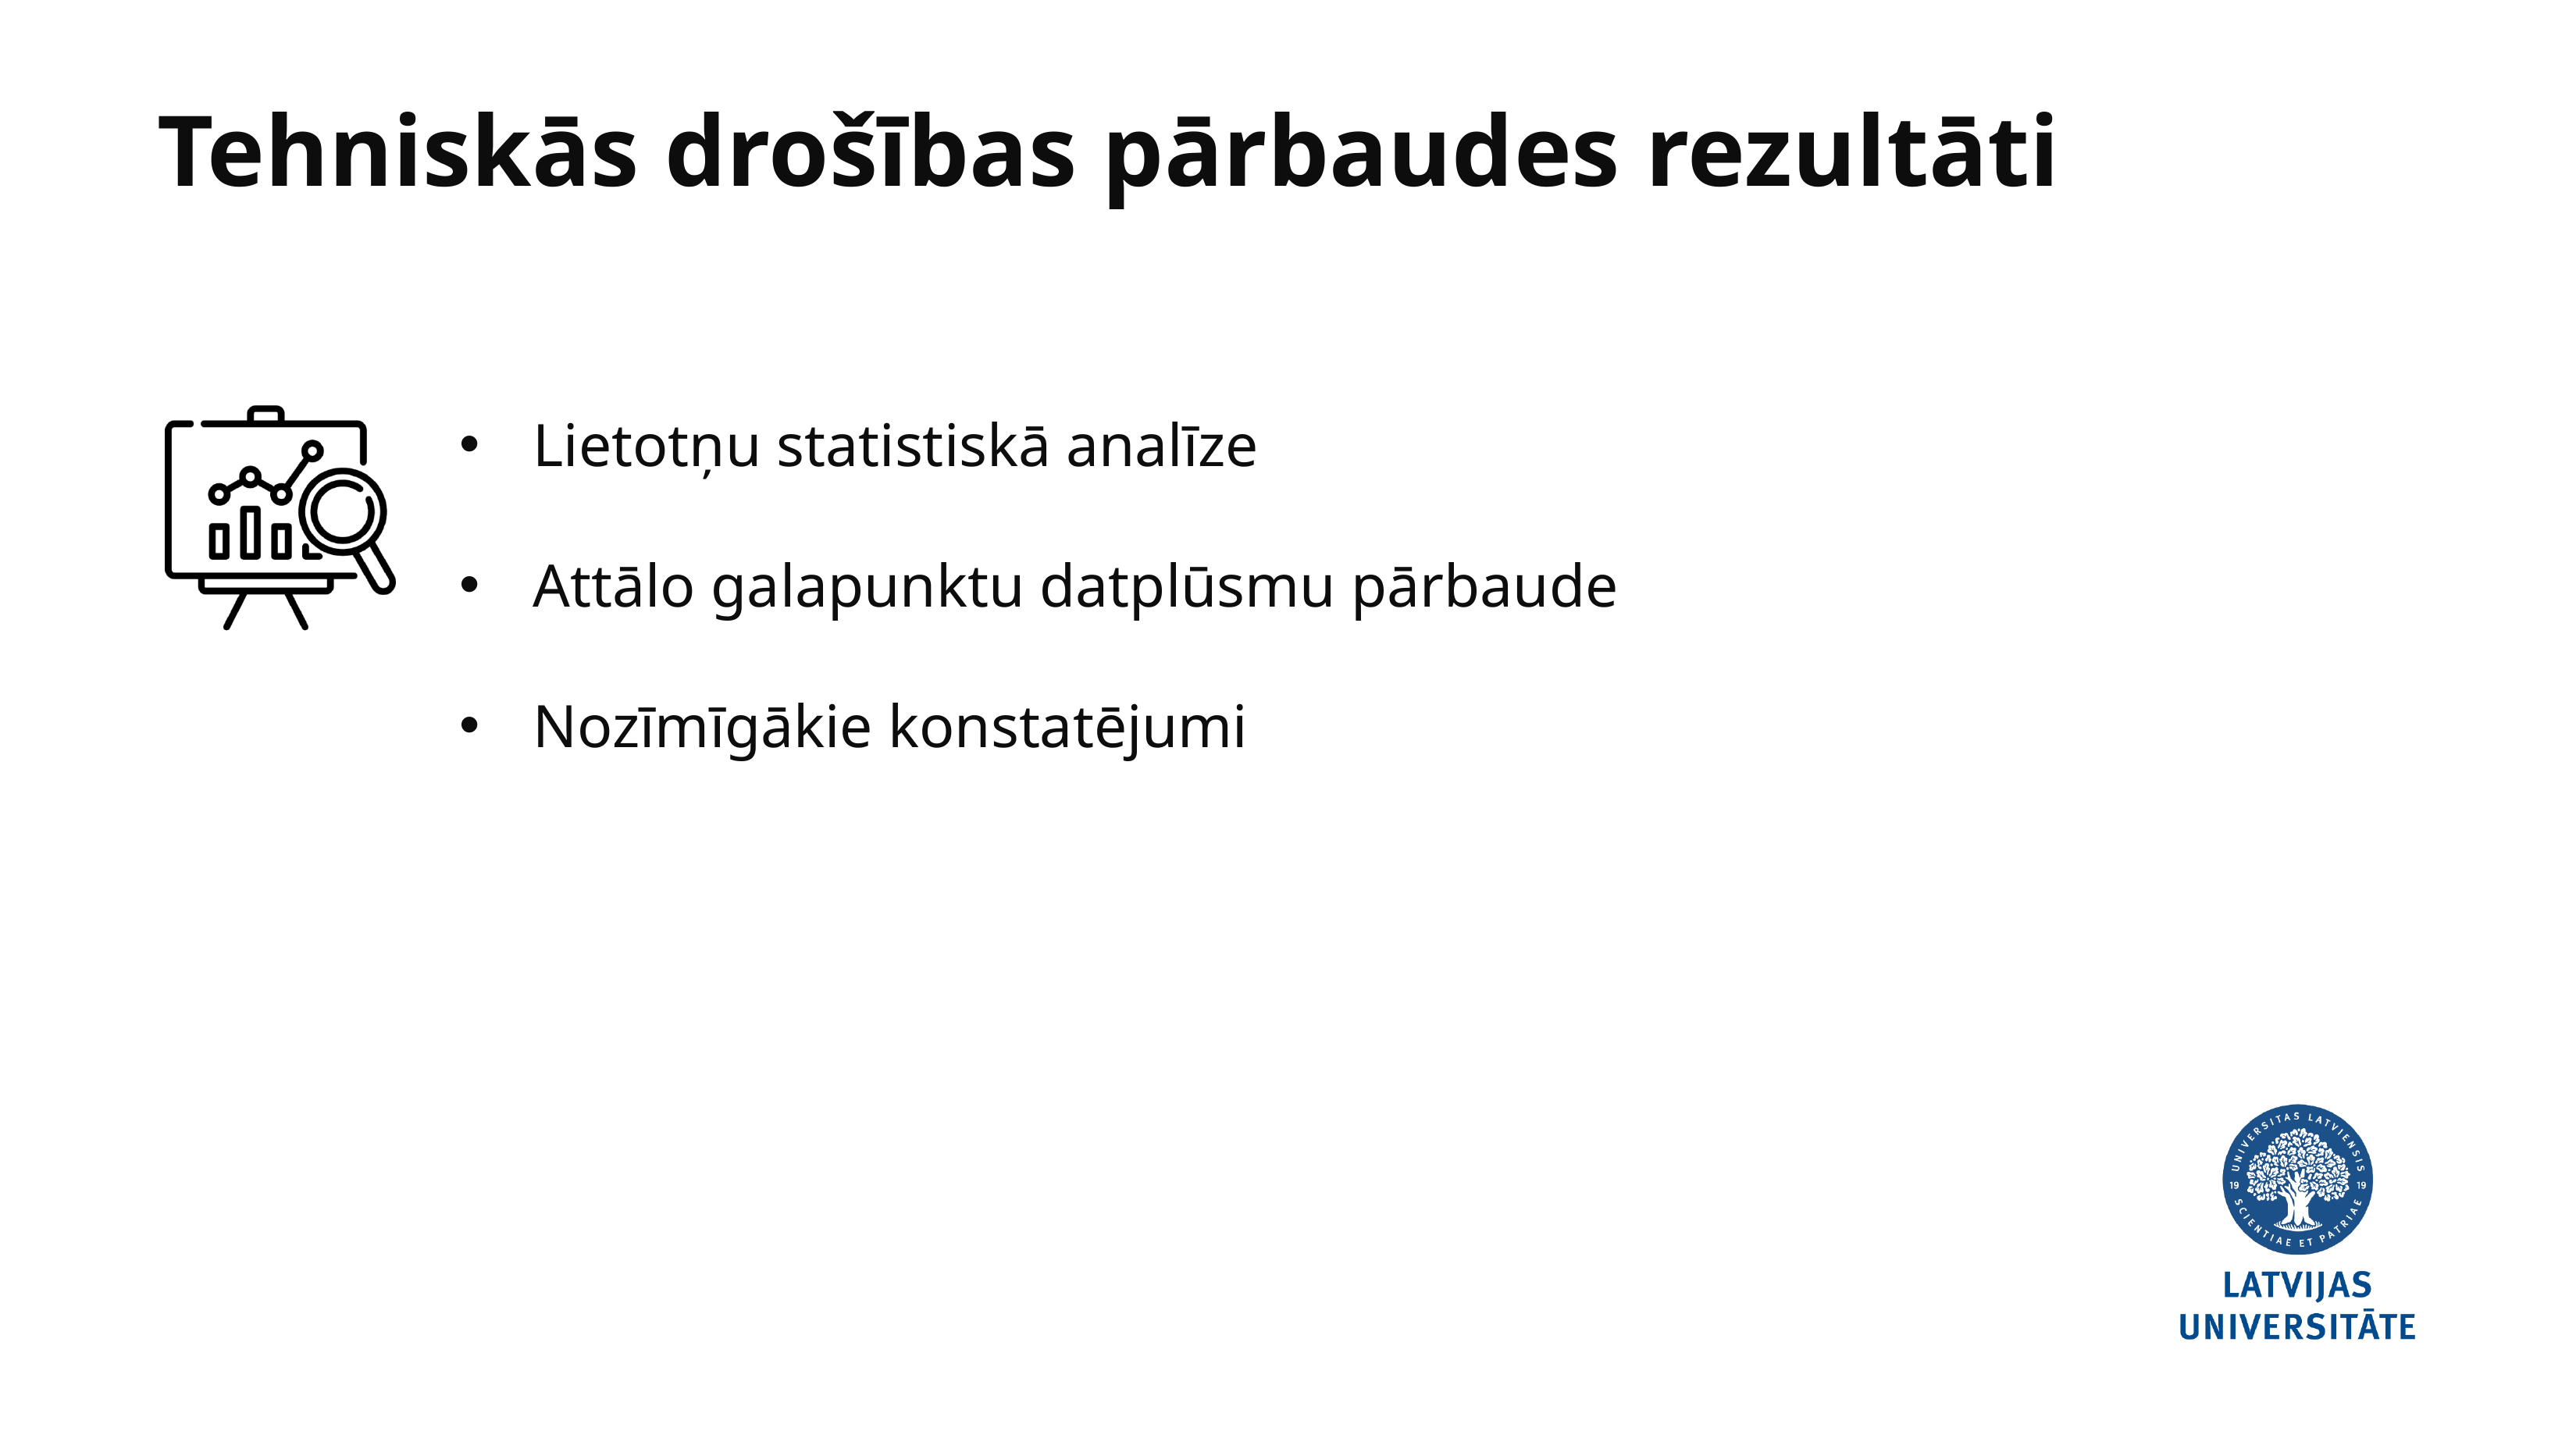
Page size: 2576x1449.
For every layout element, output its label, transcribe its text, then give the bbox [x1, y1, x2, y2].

text_box Lietotņu statistiskā analīze Attālo galapunktu datplūsmu pārbaude Nozīmīgākie konstatējumi [448, 402, 2381, 978]
list Tehniskās drošības pārbaudes rezultāti [145, 109, 2147, 315]
picture [2180, 1104, 2415, 1340]
picture [165, 401, 397, 633]
